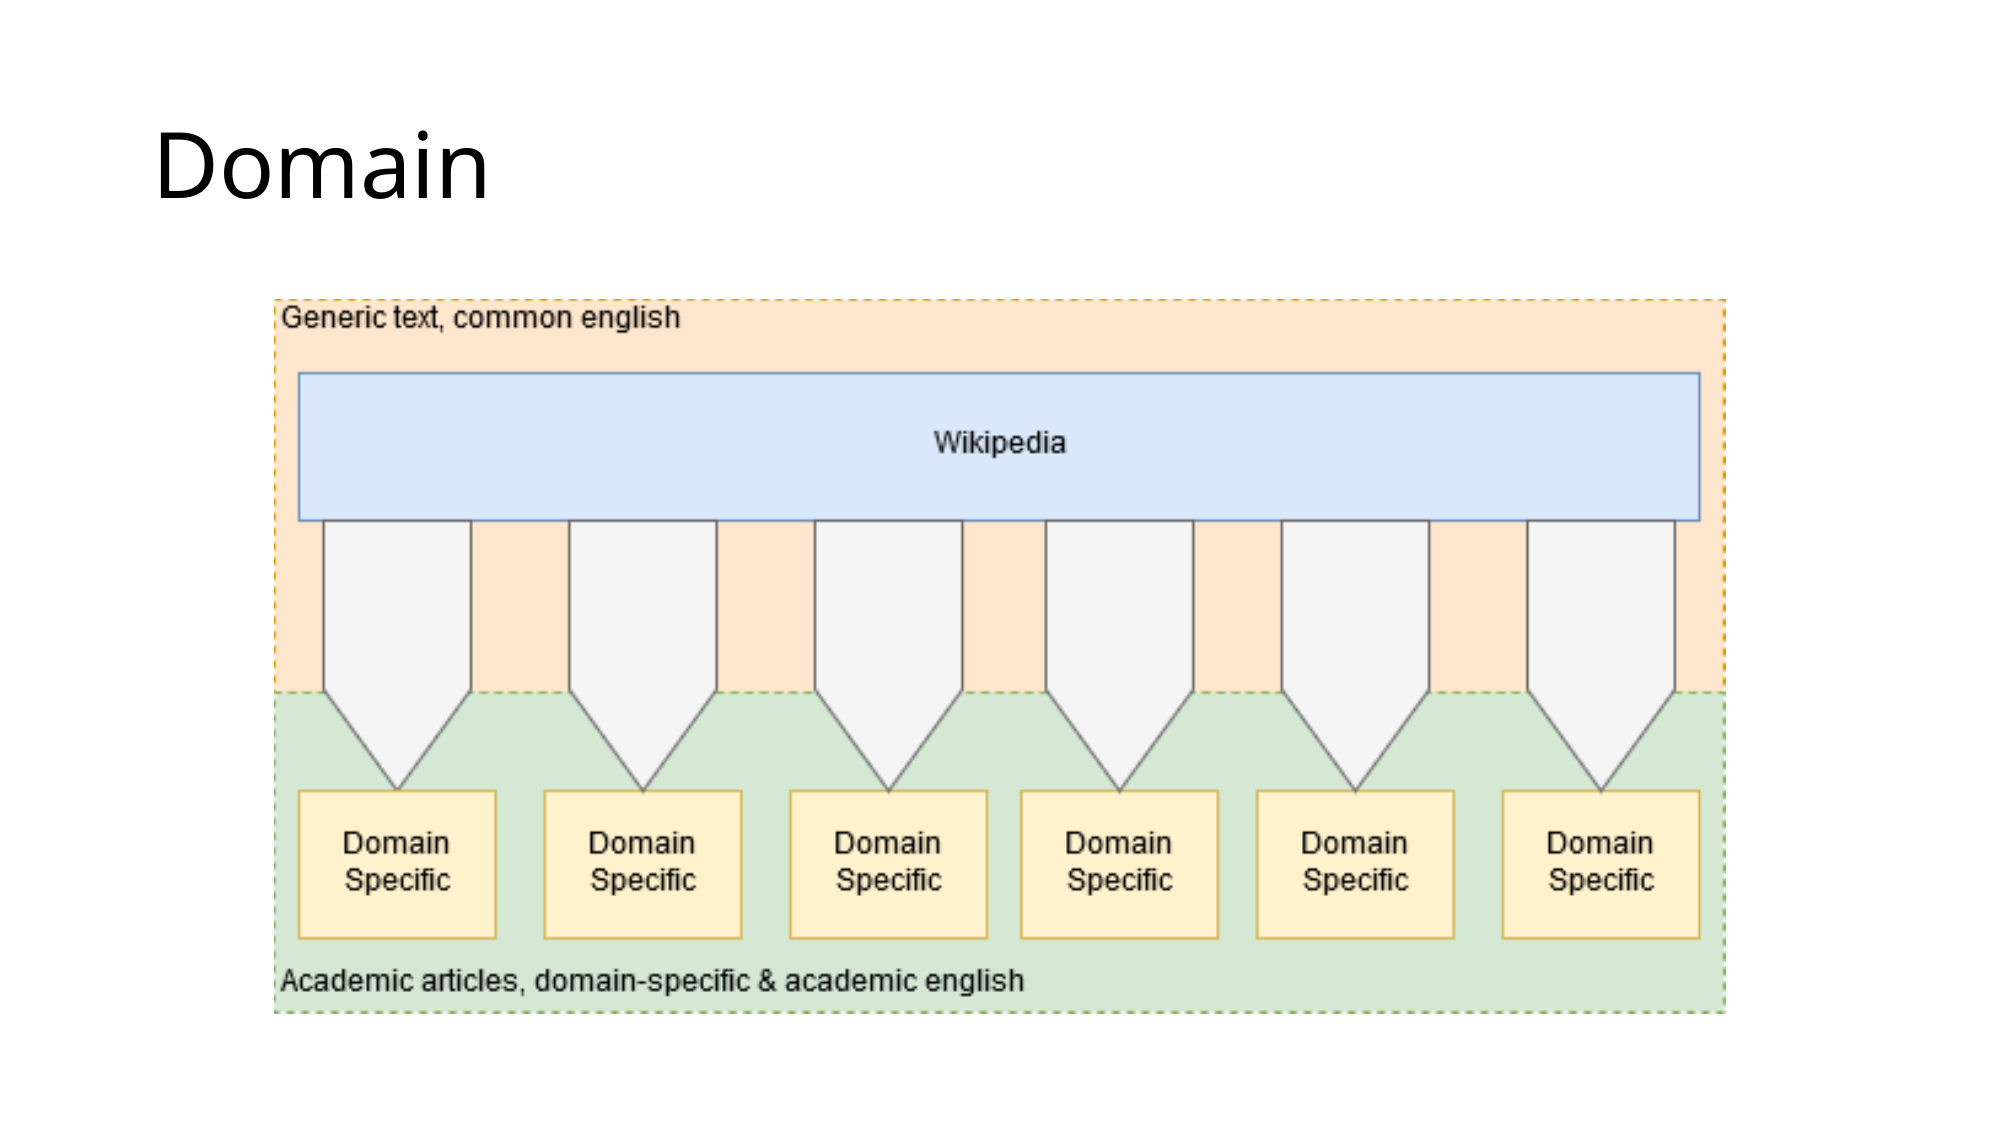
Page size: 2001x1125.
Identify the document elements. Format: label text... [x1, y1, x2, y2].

picture [274, 299, 1726, 1014]
title Domain [137, 59, 1863, 278]
